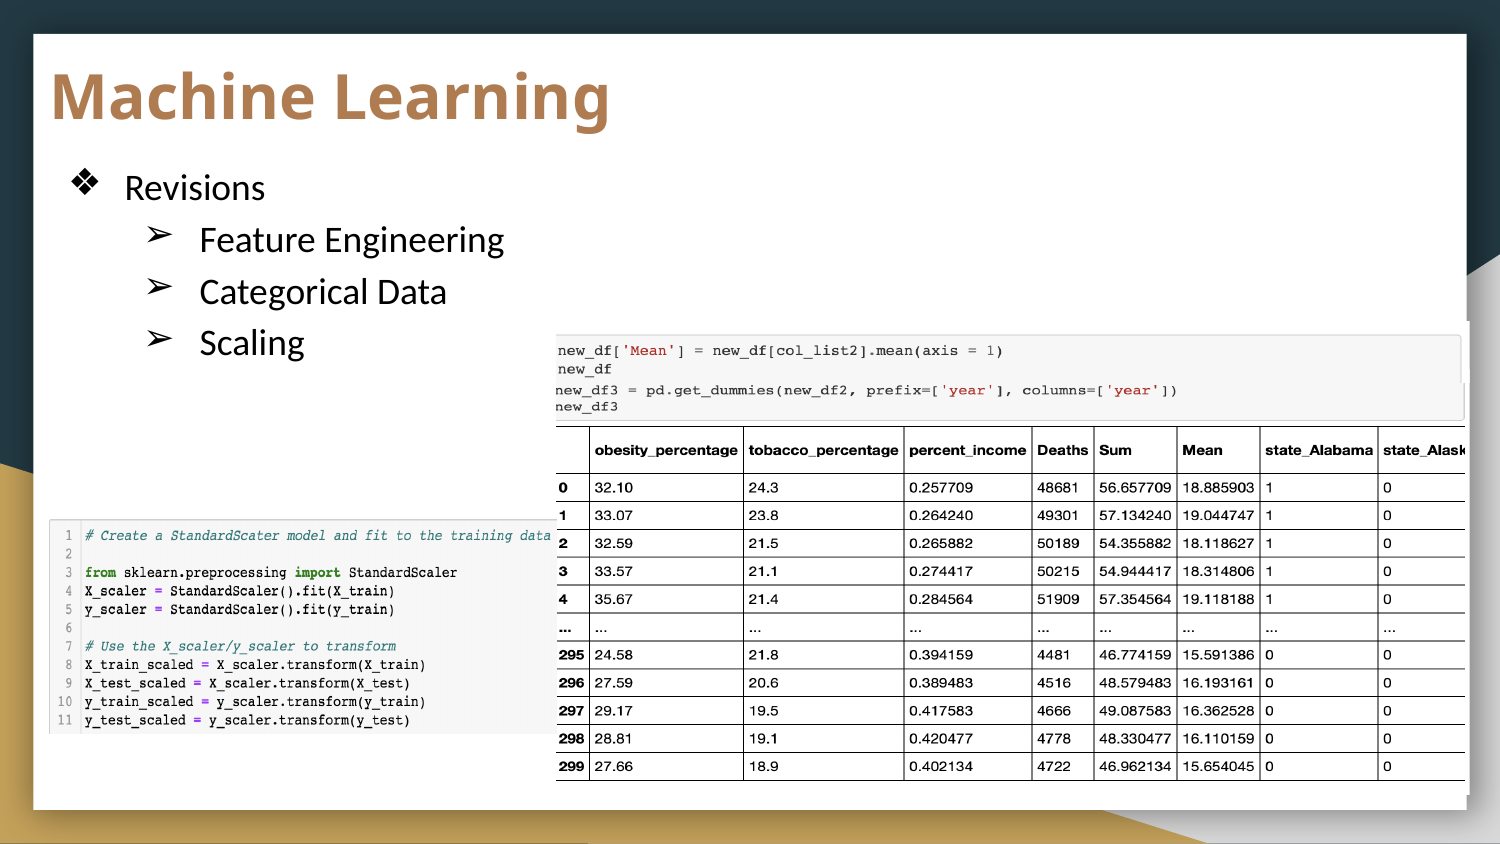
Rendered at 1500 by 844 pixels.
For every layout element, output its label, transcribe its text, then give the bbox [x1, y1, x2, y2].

title Machine Learning [34, 42, 1266, 141]
picture [46, 321, 1470, 795]
list Revisions Feature Engineering Categorical Data Scaling [34, 141, 1463, 399]
